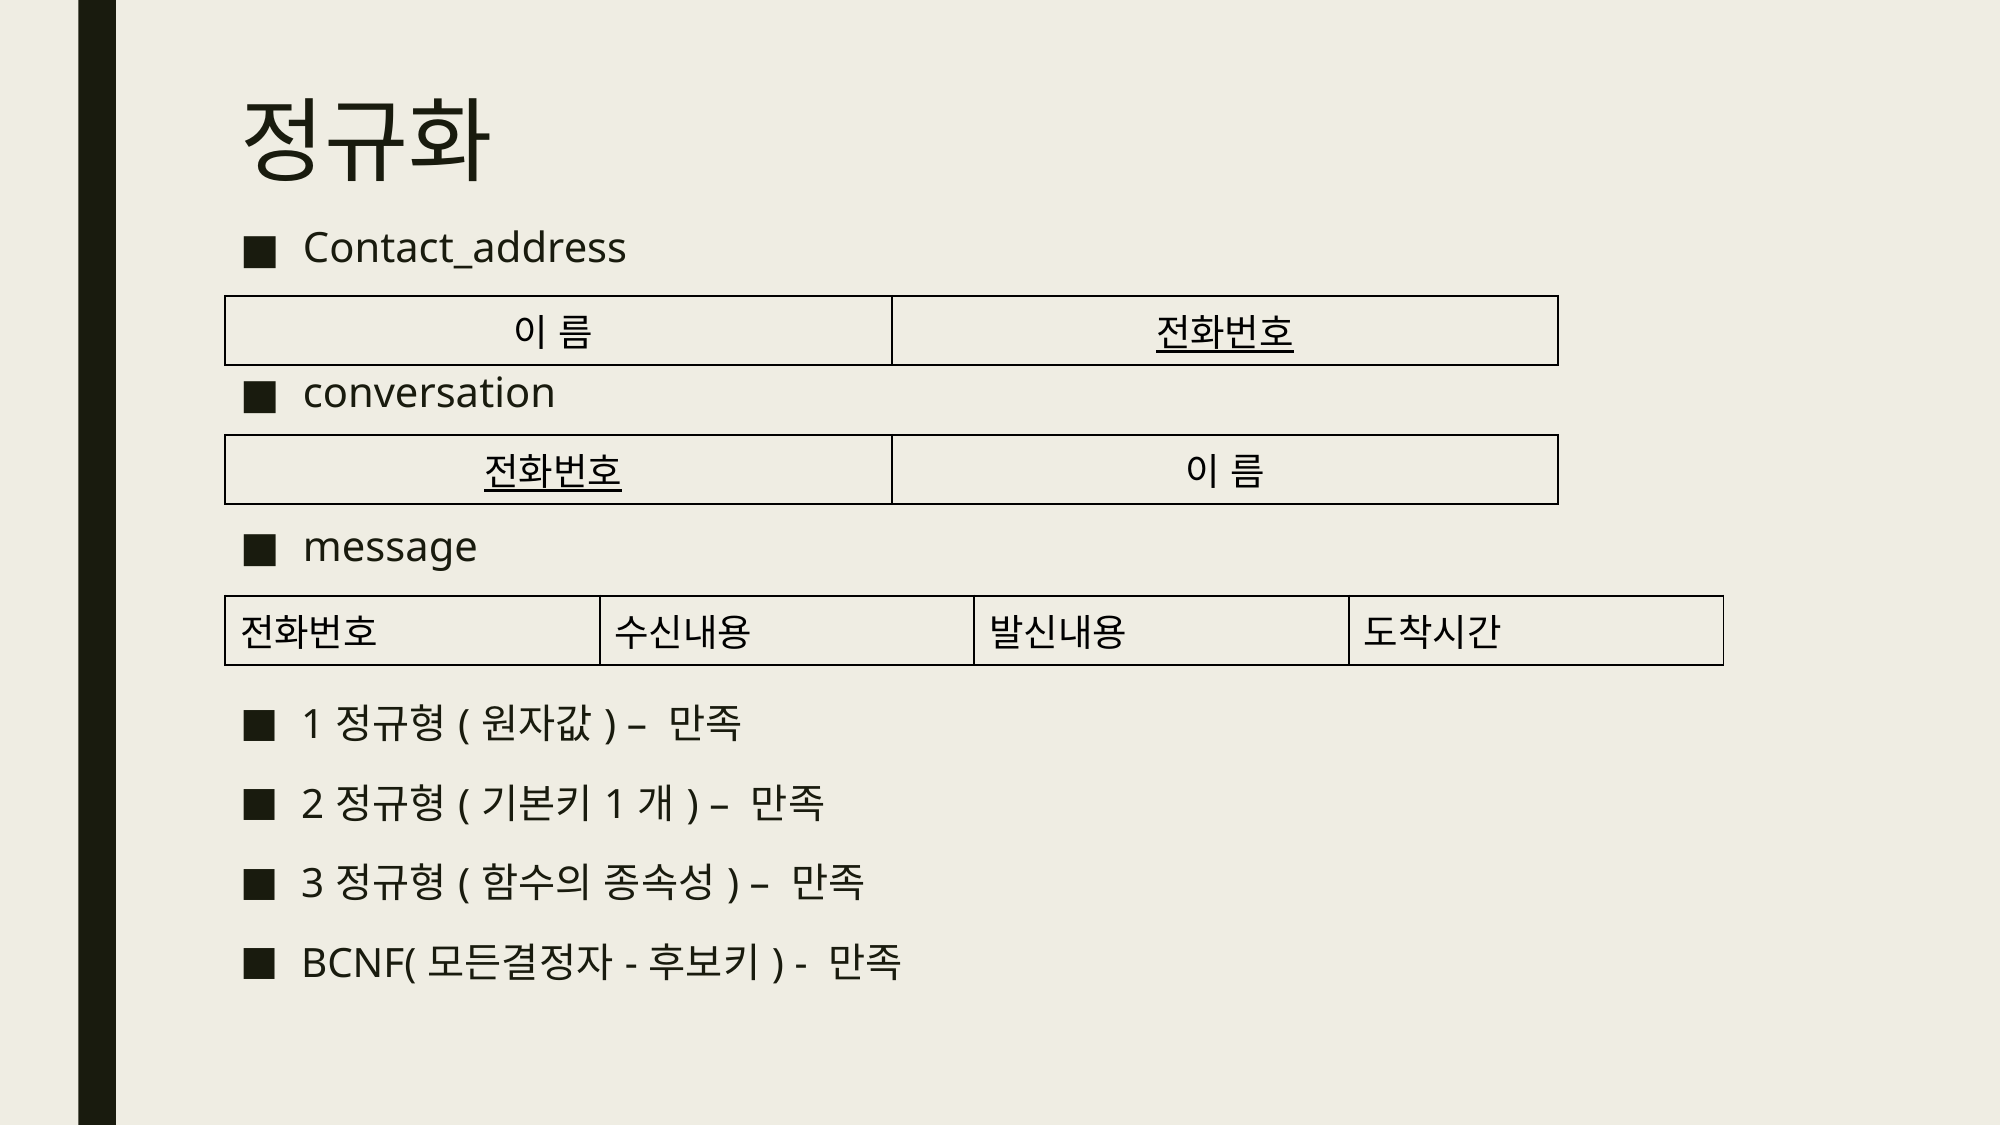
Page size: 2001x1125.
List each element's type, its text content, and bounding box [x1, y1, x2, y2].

table_header 전화번호 [893, 297, 1557, 364]
table_header 이 름 [893, 436, 1557, 503]
text_box conversation [225, 366, 920, 434]
table_header 발신내용 [975, 597, 1348, 664]
text_box 1정규형(원자값) – 만족 2정규형(기본키1개) – 만족 3정규형(함수의 종속성) – 만족 BCNF(모든결정자-후보키) - 만족 [225, 687, 920, 1015]
table_header 이 름 [226, 297, 891, 364]
list Contact_address [225, 217, 1677, 302]
table_header 전화번호 [226, 597, 599, 664]
table_header 수신내용 [601, 597, 973, 664]
text_box message [225, 516, 920, 595]
title 정규화 [225, 89, 1635, 209]
table_header 도착시간 [1350, 597, 1723, 664]
table_header 전화번호 [226, 436, 891, 503]
